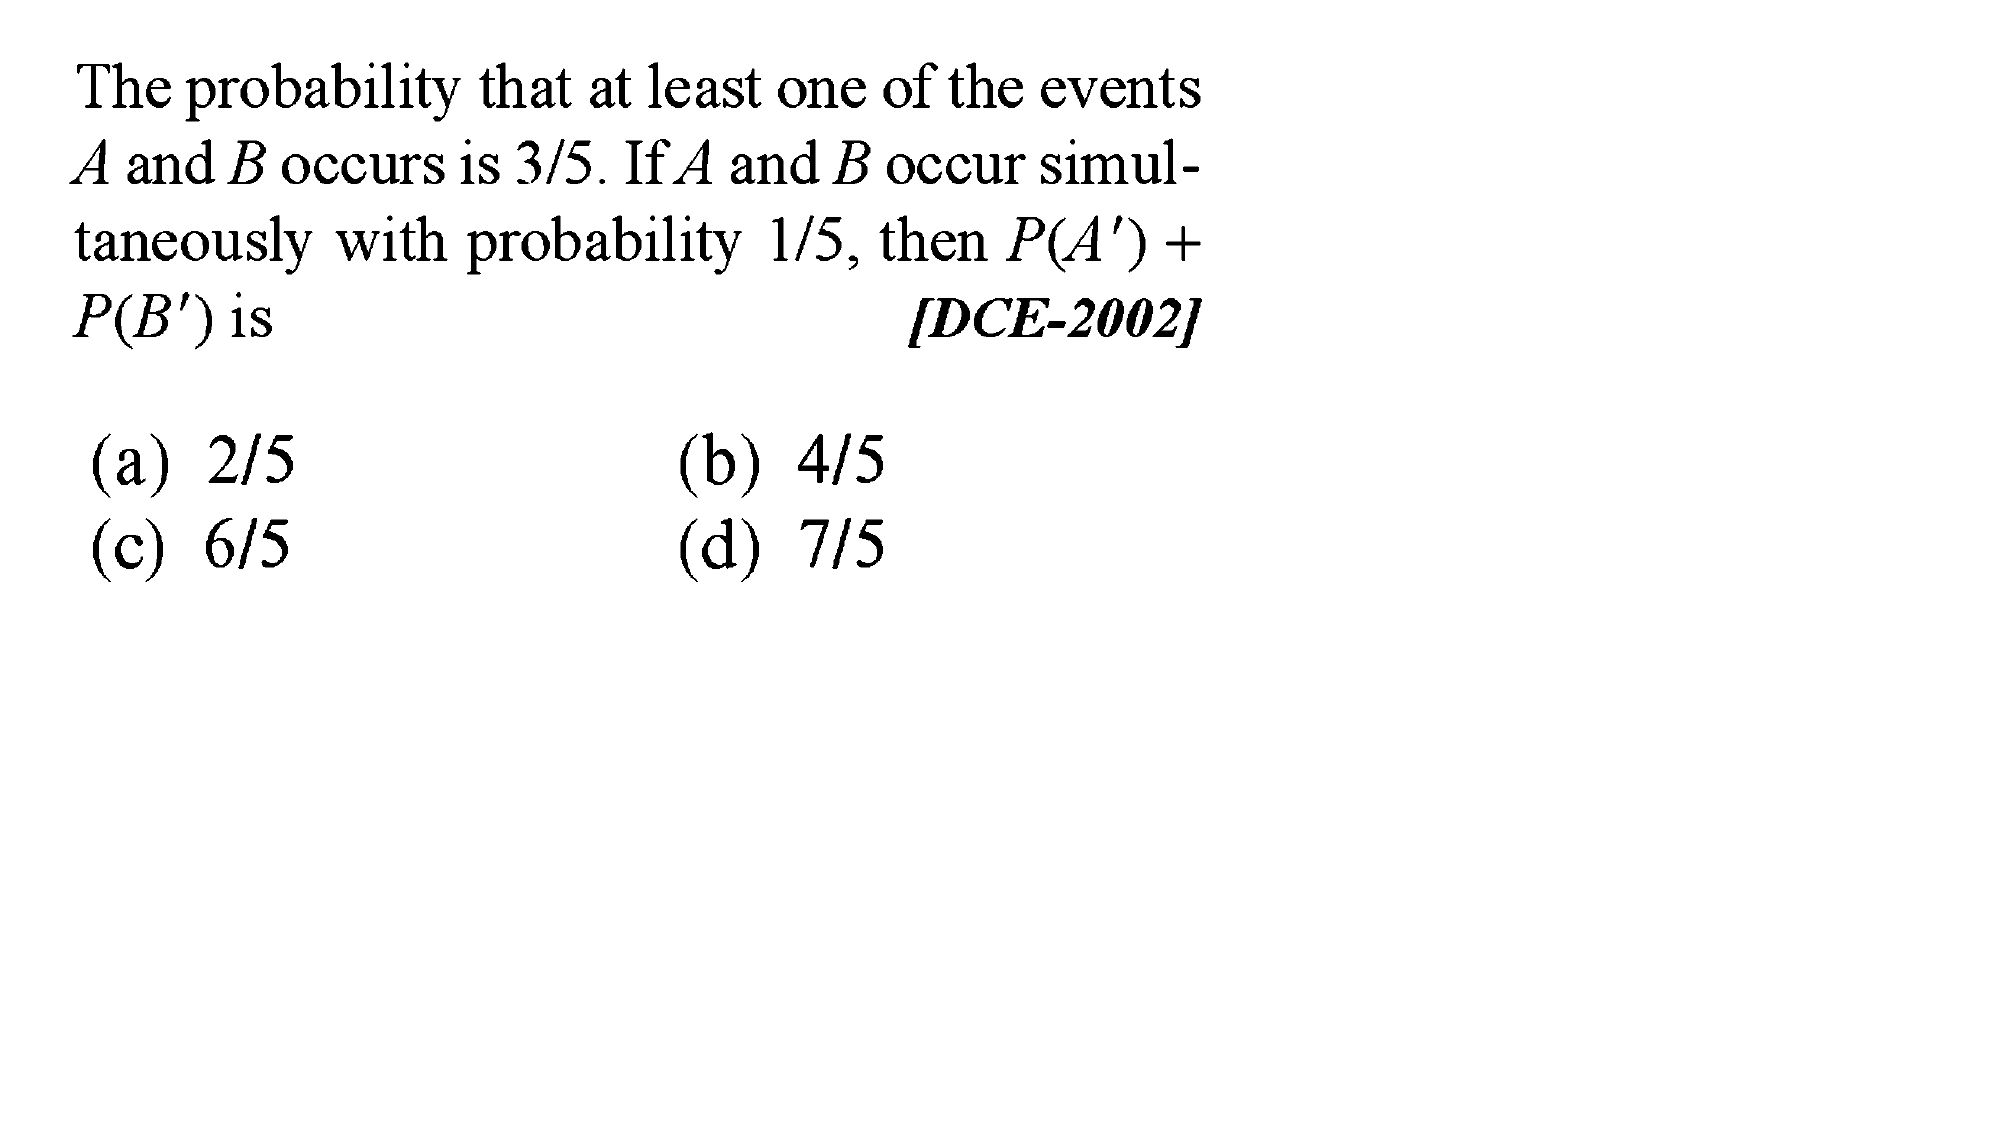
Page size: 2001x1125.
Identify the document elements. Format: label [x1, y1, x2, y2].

picture [45, 33, 1222, 615]
